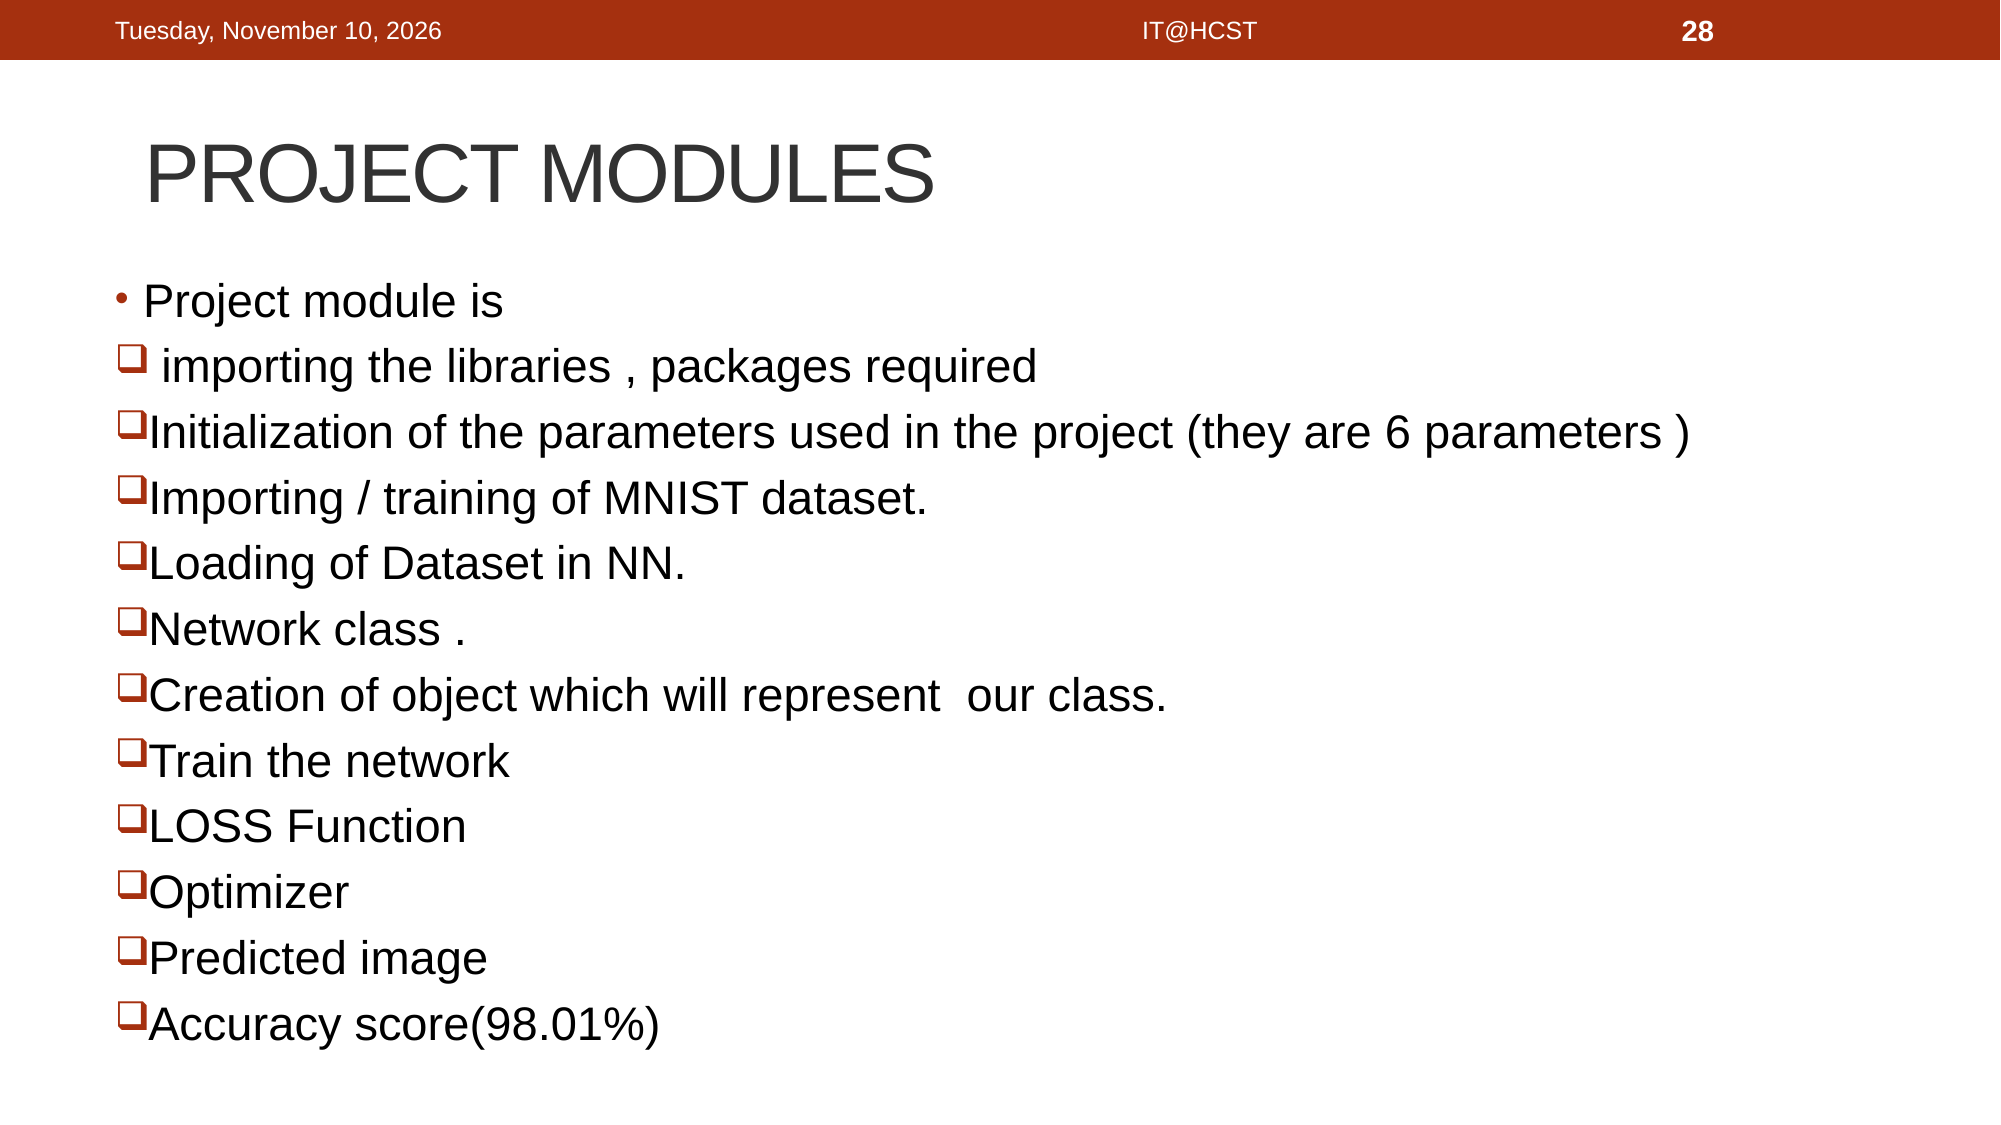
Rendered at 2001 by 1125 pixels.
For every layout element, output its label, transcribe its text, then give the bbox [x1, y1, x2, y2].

title PROJECT MODULES [99, 87, 1900, 250]
list Project module is importing the libraries , packages required Initialization of the parameters used in the project (they are 6 parameters ) Importing / training of MNIST dataset. Loading of Dataset in NN. Network class . Creation of object which will represent our class. Train the network LOSS Function Optimizer Predicted image Accuracy score(98.01%) [99, 262, 1900, 1063]
footer IT@HCST [750, 3, 1650, 57]
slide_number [99, 3, 734, 57]
slide_number 28 [1666, 3, 1900, 57]
